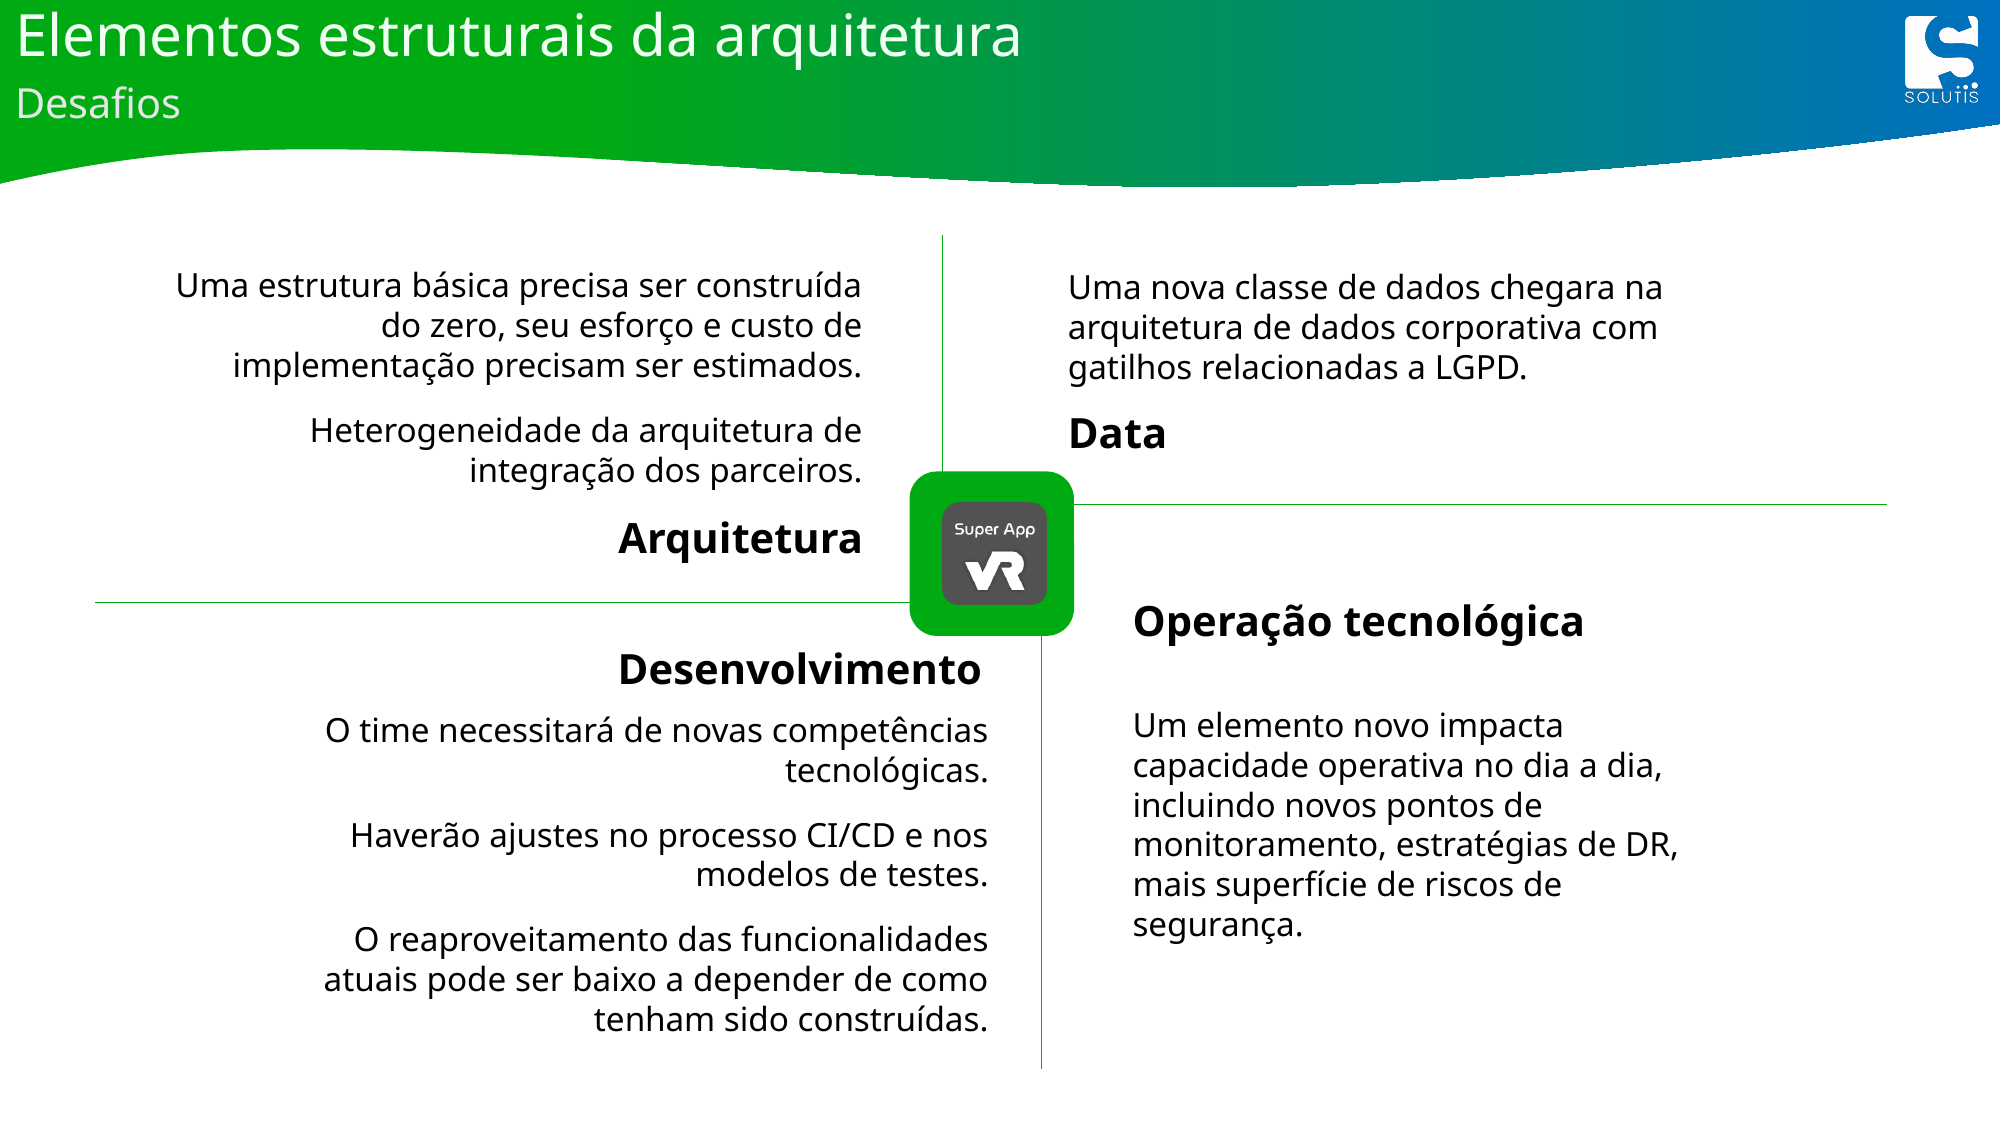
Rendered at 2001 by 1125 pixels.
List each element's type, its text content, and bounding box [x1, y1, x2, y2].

title Elementos estruturais da arquitetura [0, 0, 1500, 75]
picture [1905, 16, 1978, 103]
subtitle Desafios [0, 75, 1500, 135]
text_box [94, 234, 1887, 1069]
